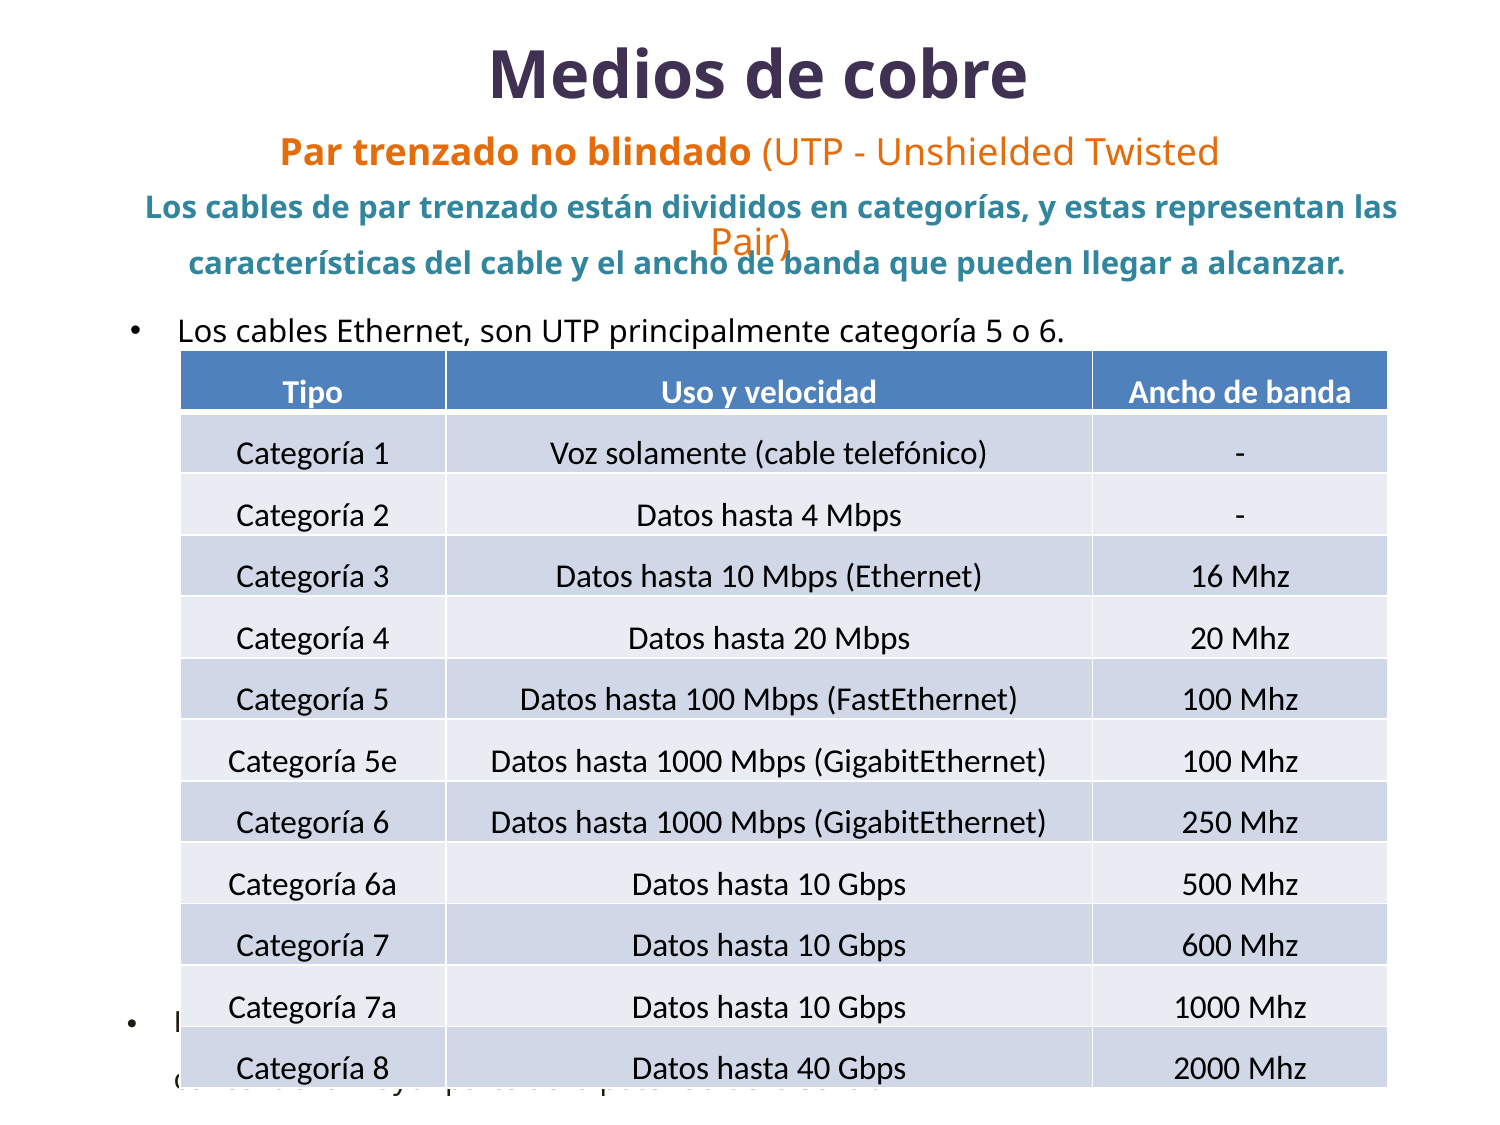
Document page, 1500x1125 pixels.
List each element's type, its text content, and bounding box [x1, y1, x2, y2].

table_cell Datos hasta 10 Gbps [447, 843, 1092, 903]
table_cell 100 Mhz [1093, 720, 1387, 780]
table_cell Categoría 7 [181, 904, 445, 964]
table_cell Categoría 3 [181, 536, 445, 595]
table_header Ancho de banda [1093, 351, 1387, 409]
text_box Medios de cobre [14, 0, 1486, 166]
table_cell 16 Mhz [1093, 536, 1387, 595]
table_cell Datos hasta 1000 Mbps (GigabitEthernet) [447, 782, 1092, 841]
table_header Tipo [181, 351, 445, 409]
table_cell Categoría 5e [181, 720, 445, 780]
table_cell 250 Mhz [1093, 782, 1387, 841]
table_cell Datos hasta 100 Mbps (FastEthernet) [447, 659, 1092, 718]
table_header Uso y velocidad [447, 351, 1092, 409]
table_cell 600 Mhz [1093, 904, 1387, 964]
text_box Par trenzado no blindado (UTP - Unshielded Twisted Pair) [234, 166, 1266, 271]
table_cell Datos hasta 1000 Mbps (GigabitEthernet) [447, 720, 1092, 780]
table_cell Datos hasta 10 Gbps [447, 904, 1092, 964]
text_box Los cables de par trenzado están divididos en categorías, y estas representan las características del cable y el ancho de banda que pueden llegar a alcanzar. [112, 166, 1432, 288]
table_cell Datos hasta 20 Mbps [447, 597, 1092, 657]
table_cell Categoría 2 [181, 474, 445, 534]
table_cell Categoría 7a [181, 966, 445, 1026]
table_cell Datos hasta 10 Gbps [447, 966, 1092, 1026]
table_cell Datos hasta 10 Mbps (Ethernet) [447, 536, 1092, 595]
table_cell Datos hasta 40 Gbps [447, 1027, 1092, 1087]
table_cell 2000 Mhz [1093, 1027, 1387, 1087]
table_cell Categoría 1 [181, 415, 445, 472]
table_cell Categoría 8 [181, 1027, 445, 1087]
table_cell Categoría 6a [181, 843, 445, 903]
text_box Los cables Ethernet, son UTP principalmente categoría 5 o 6. [115, 284, 1436, 356]
table_cell 1000 Mhz [1093, 966, 1387, 1026]
table_cell 500 Mhz [1093, 843, 1387, 903]
table_cell - [1093, 474, 1387, 534]
table_cell Voz solamente (cable telefónico) [447, 415, 1092, 472]
table_cell Datos hasta 4 Mbps [447, 474, 1092, 534]
table_cell Categoría 6 [181, 782, 445, 841]
table_cell Categoría 4 [181, 597, 445, 657]
table_cell Categoría 5 [181, 659, 445, 718]
table_cell - [1093, 415, 1387, 472]
text_box El ancho de banda es la longitud, medida en Hz, del rango de frecuencias en el que se concentra la mayor parte de la potencia de la señal. [112, 975, 1456, 1103]
table_cell 100 Mhz [1093, 659, 1387, 718]
table_cell 20 Mhz [1093, 597, 1387, 657]
